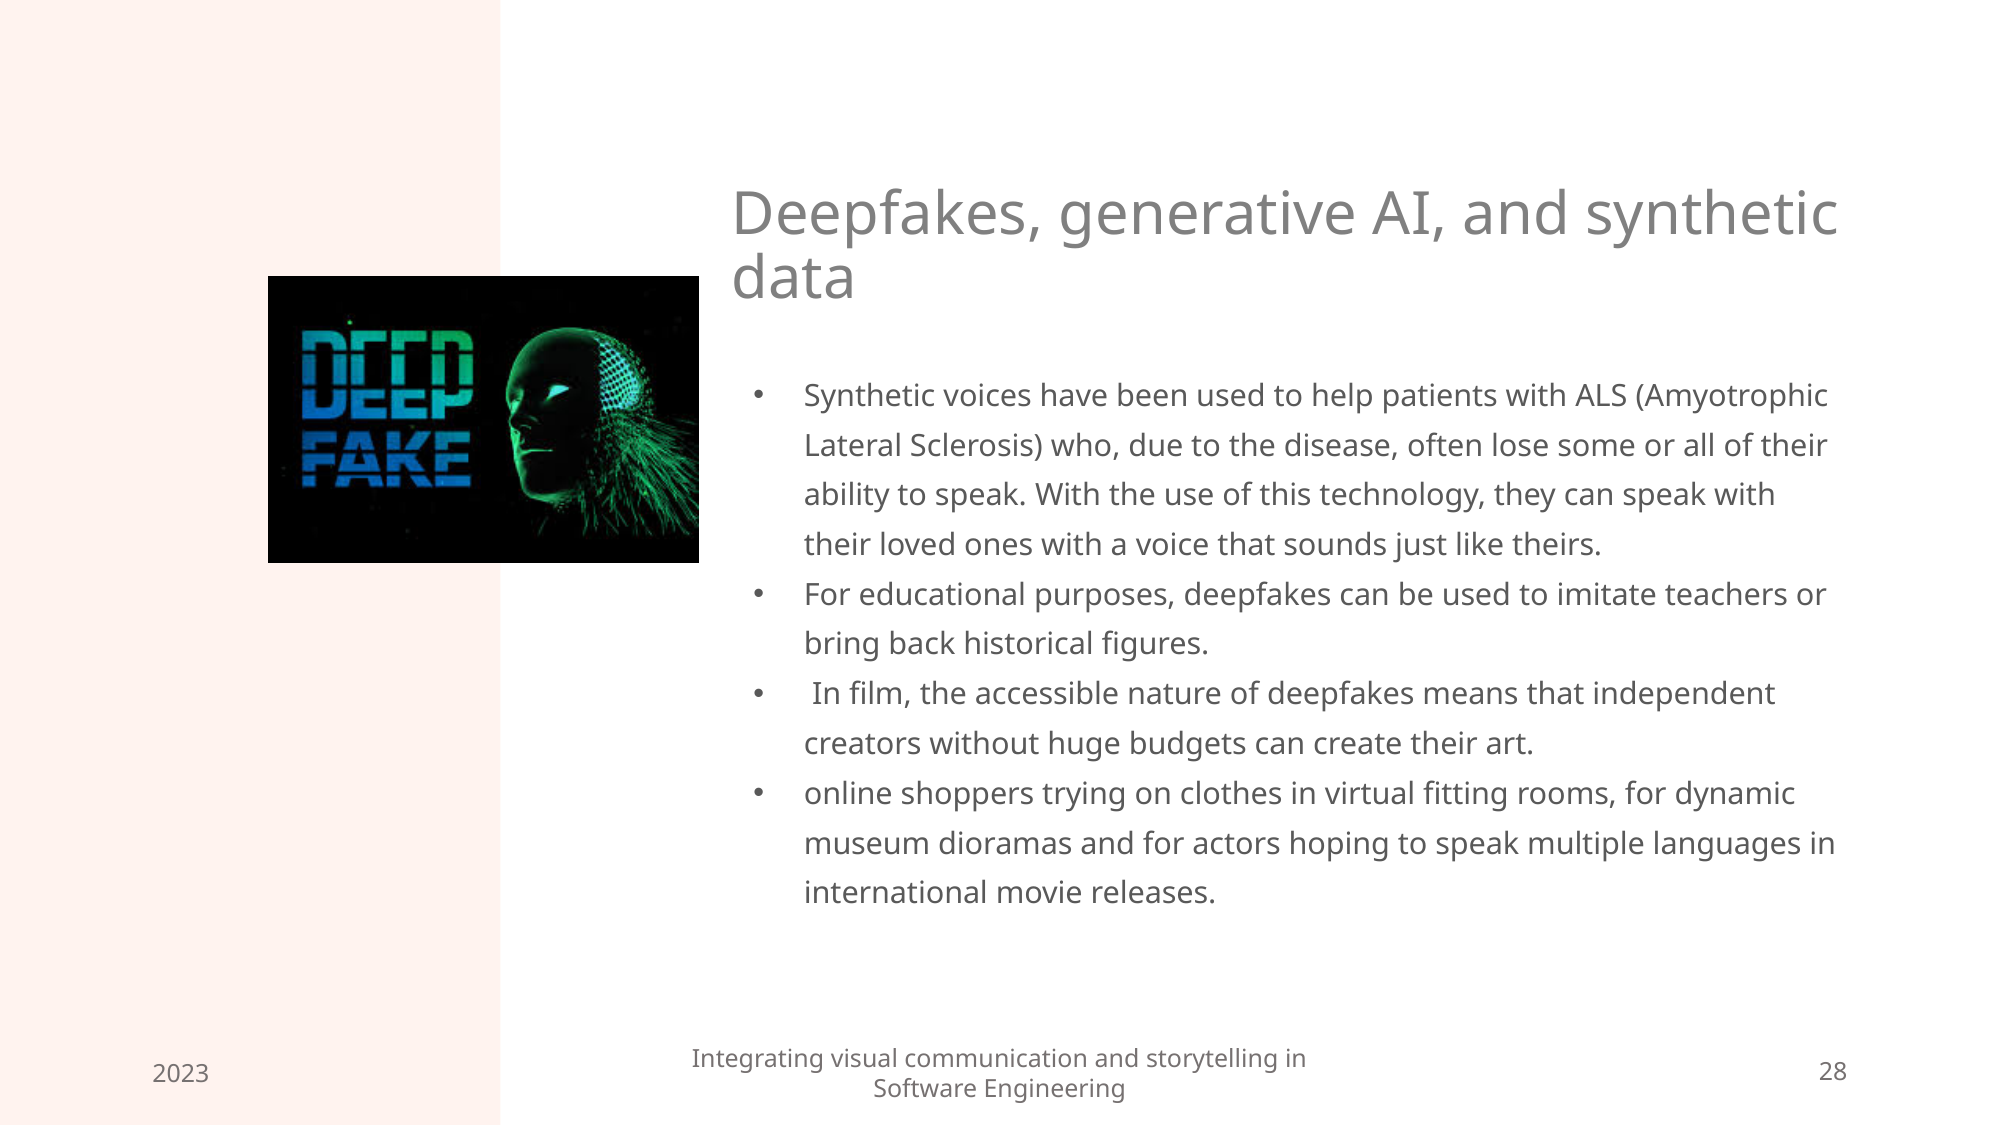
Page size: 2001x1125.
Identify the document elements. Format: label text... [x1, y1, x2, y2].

slide_number 2023 [137, 1042, 588, 1103]
title Deepfakes, generative AI, and synthetic data [716, 174, 1863, 392]
slide_number 28 [1412, 1042, 1863, 1103]
list Synthetic voices have been used to help patients with ALS (Amyotrophic Lateral Sclerosis) who, due to the disease, often lose some or all of their ability to speak. With the use of this technology, they can speak with their loved ones with a voice that sounds just like theirs. For educational purposes, deepfakes can be used to imitate teachers or bring back historical figures. In film, the accessible nature of deepfakes means that independent creators without huge budgets can create their art. online shoppers trying on clothes in virtual fitting rooms, for dynamic museum dioramas and for actors hoping to speak multiple languages in international movie releases. [738, 354, 1859, 938]
footer Integrating visual communication and storytelling in Software Engineering [662, 1042, 1338, 1103]
picture [268, 276, 699, 563]
